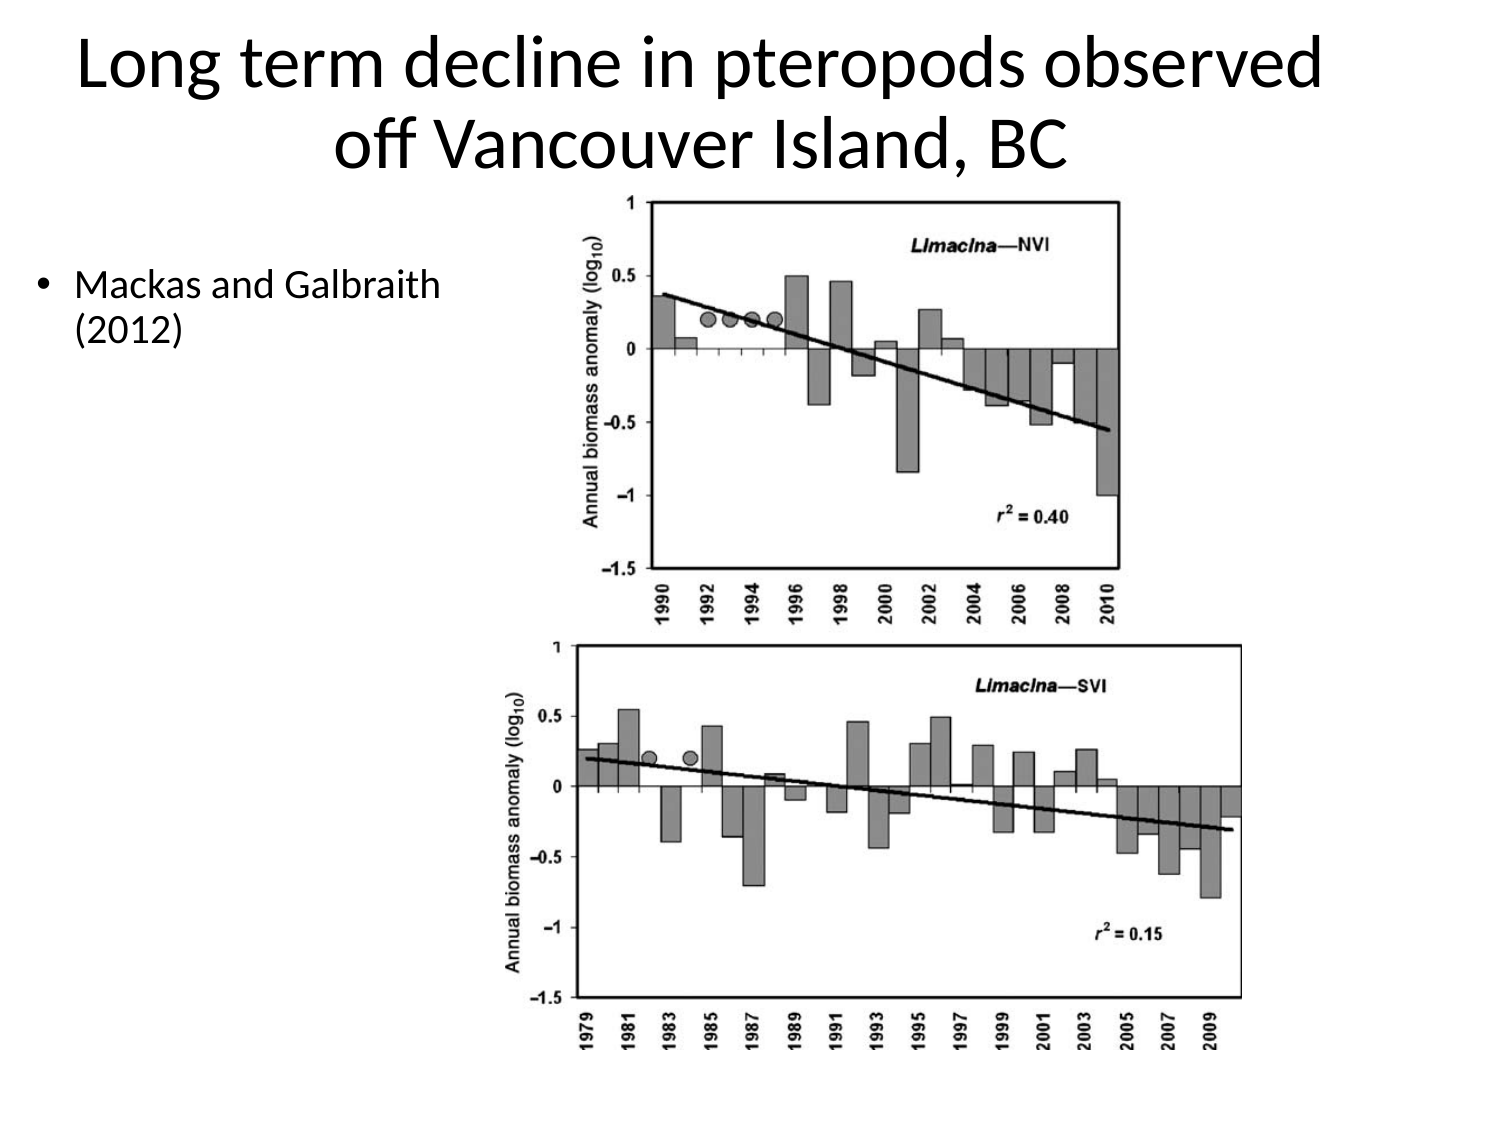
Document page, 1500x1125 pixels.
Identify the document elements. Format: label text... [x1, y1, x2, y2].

list Mackas and Galbraith (2012) [21, 255, 484, 540]
title Long term decline in pteropods observed off Vancouver Island, BC [54, 12, 1349, 196]
picture [505, 195, 1242, 1050]
